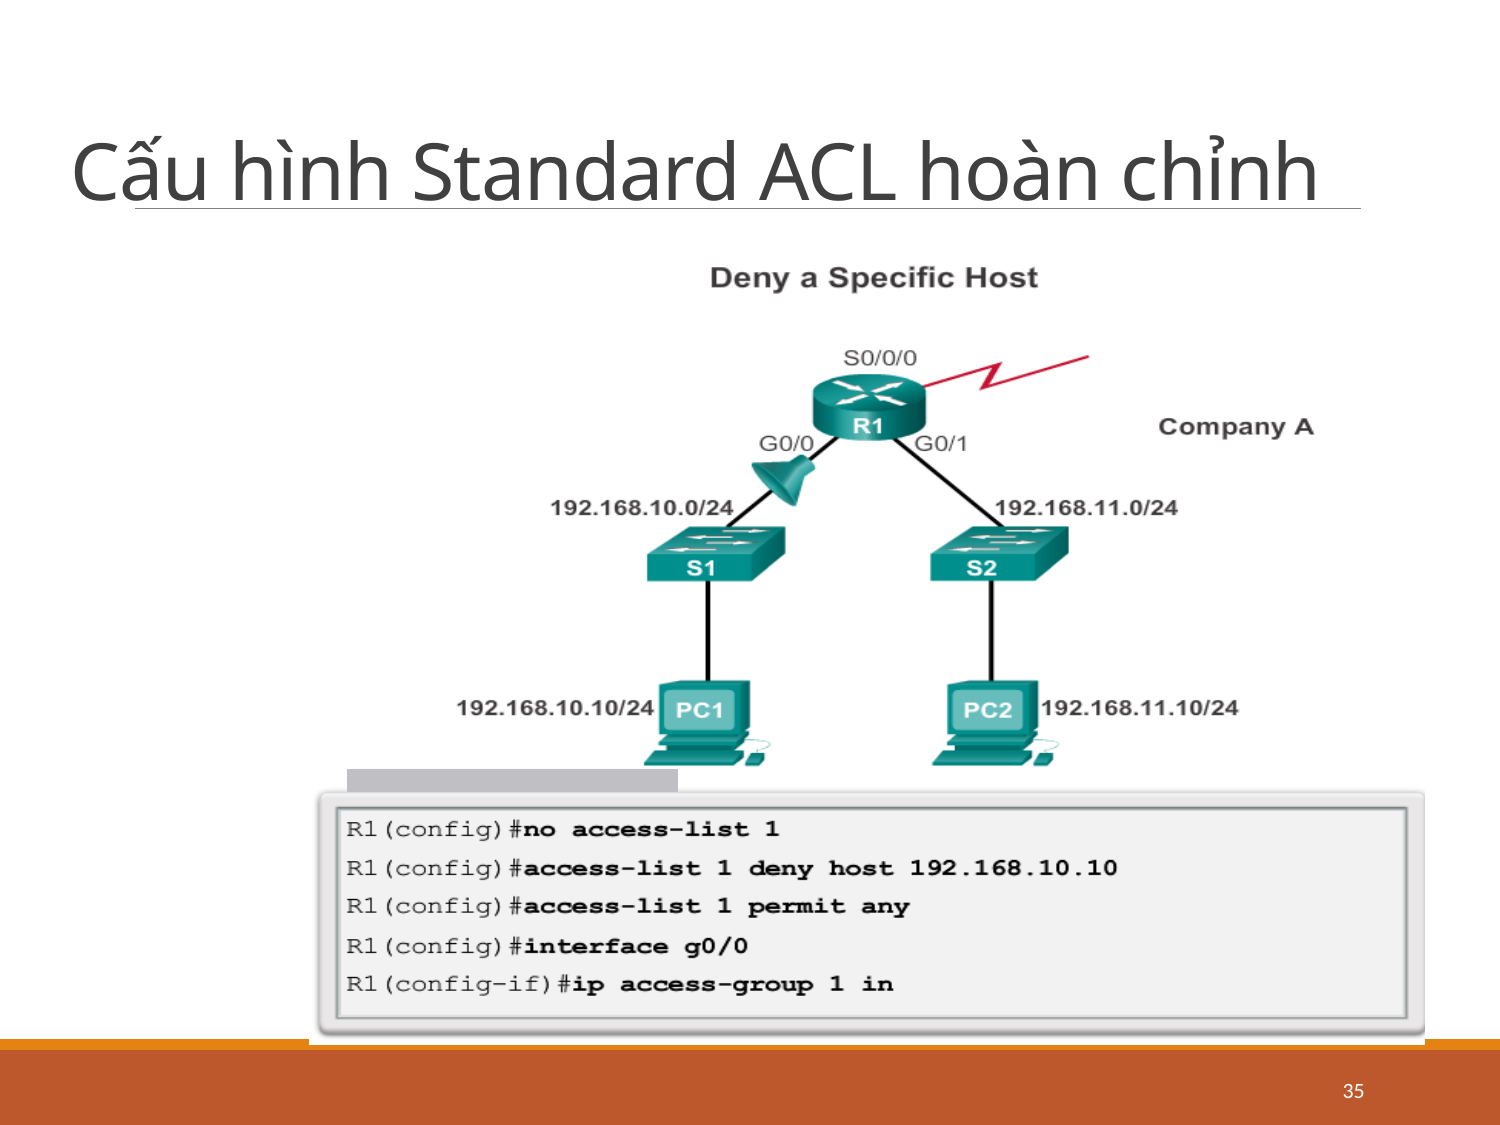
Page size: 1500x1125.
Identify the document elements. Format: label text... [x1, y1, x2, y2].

title Cấu hình Standard ACL hoàn chỉnh [55, 80, 1443, 224]
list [0, 256, 1426, 1045]
slide_number 35 [1218, 1059, 1380, 1120]
